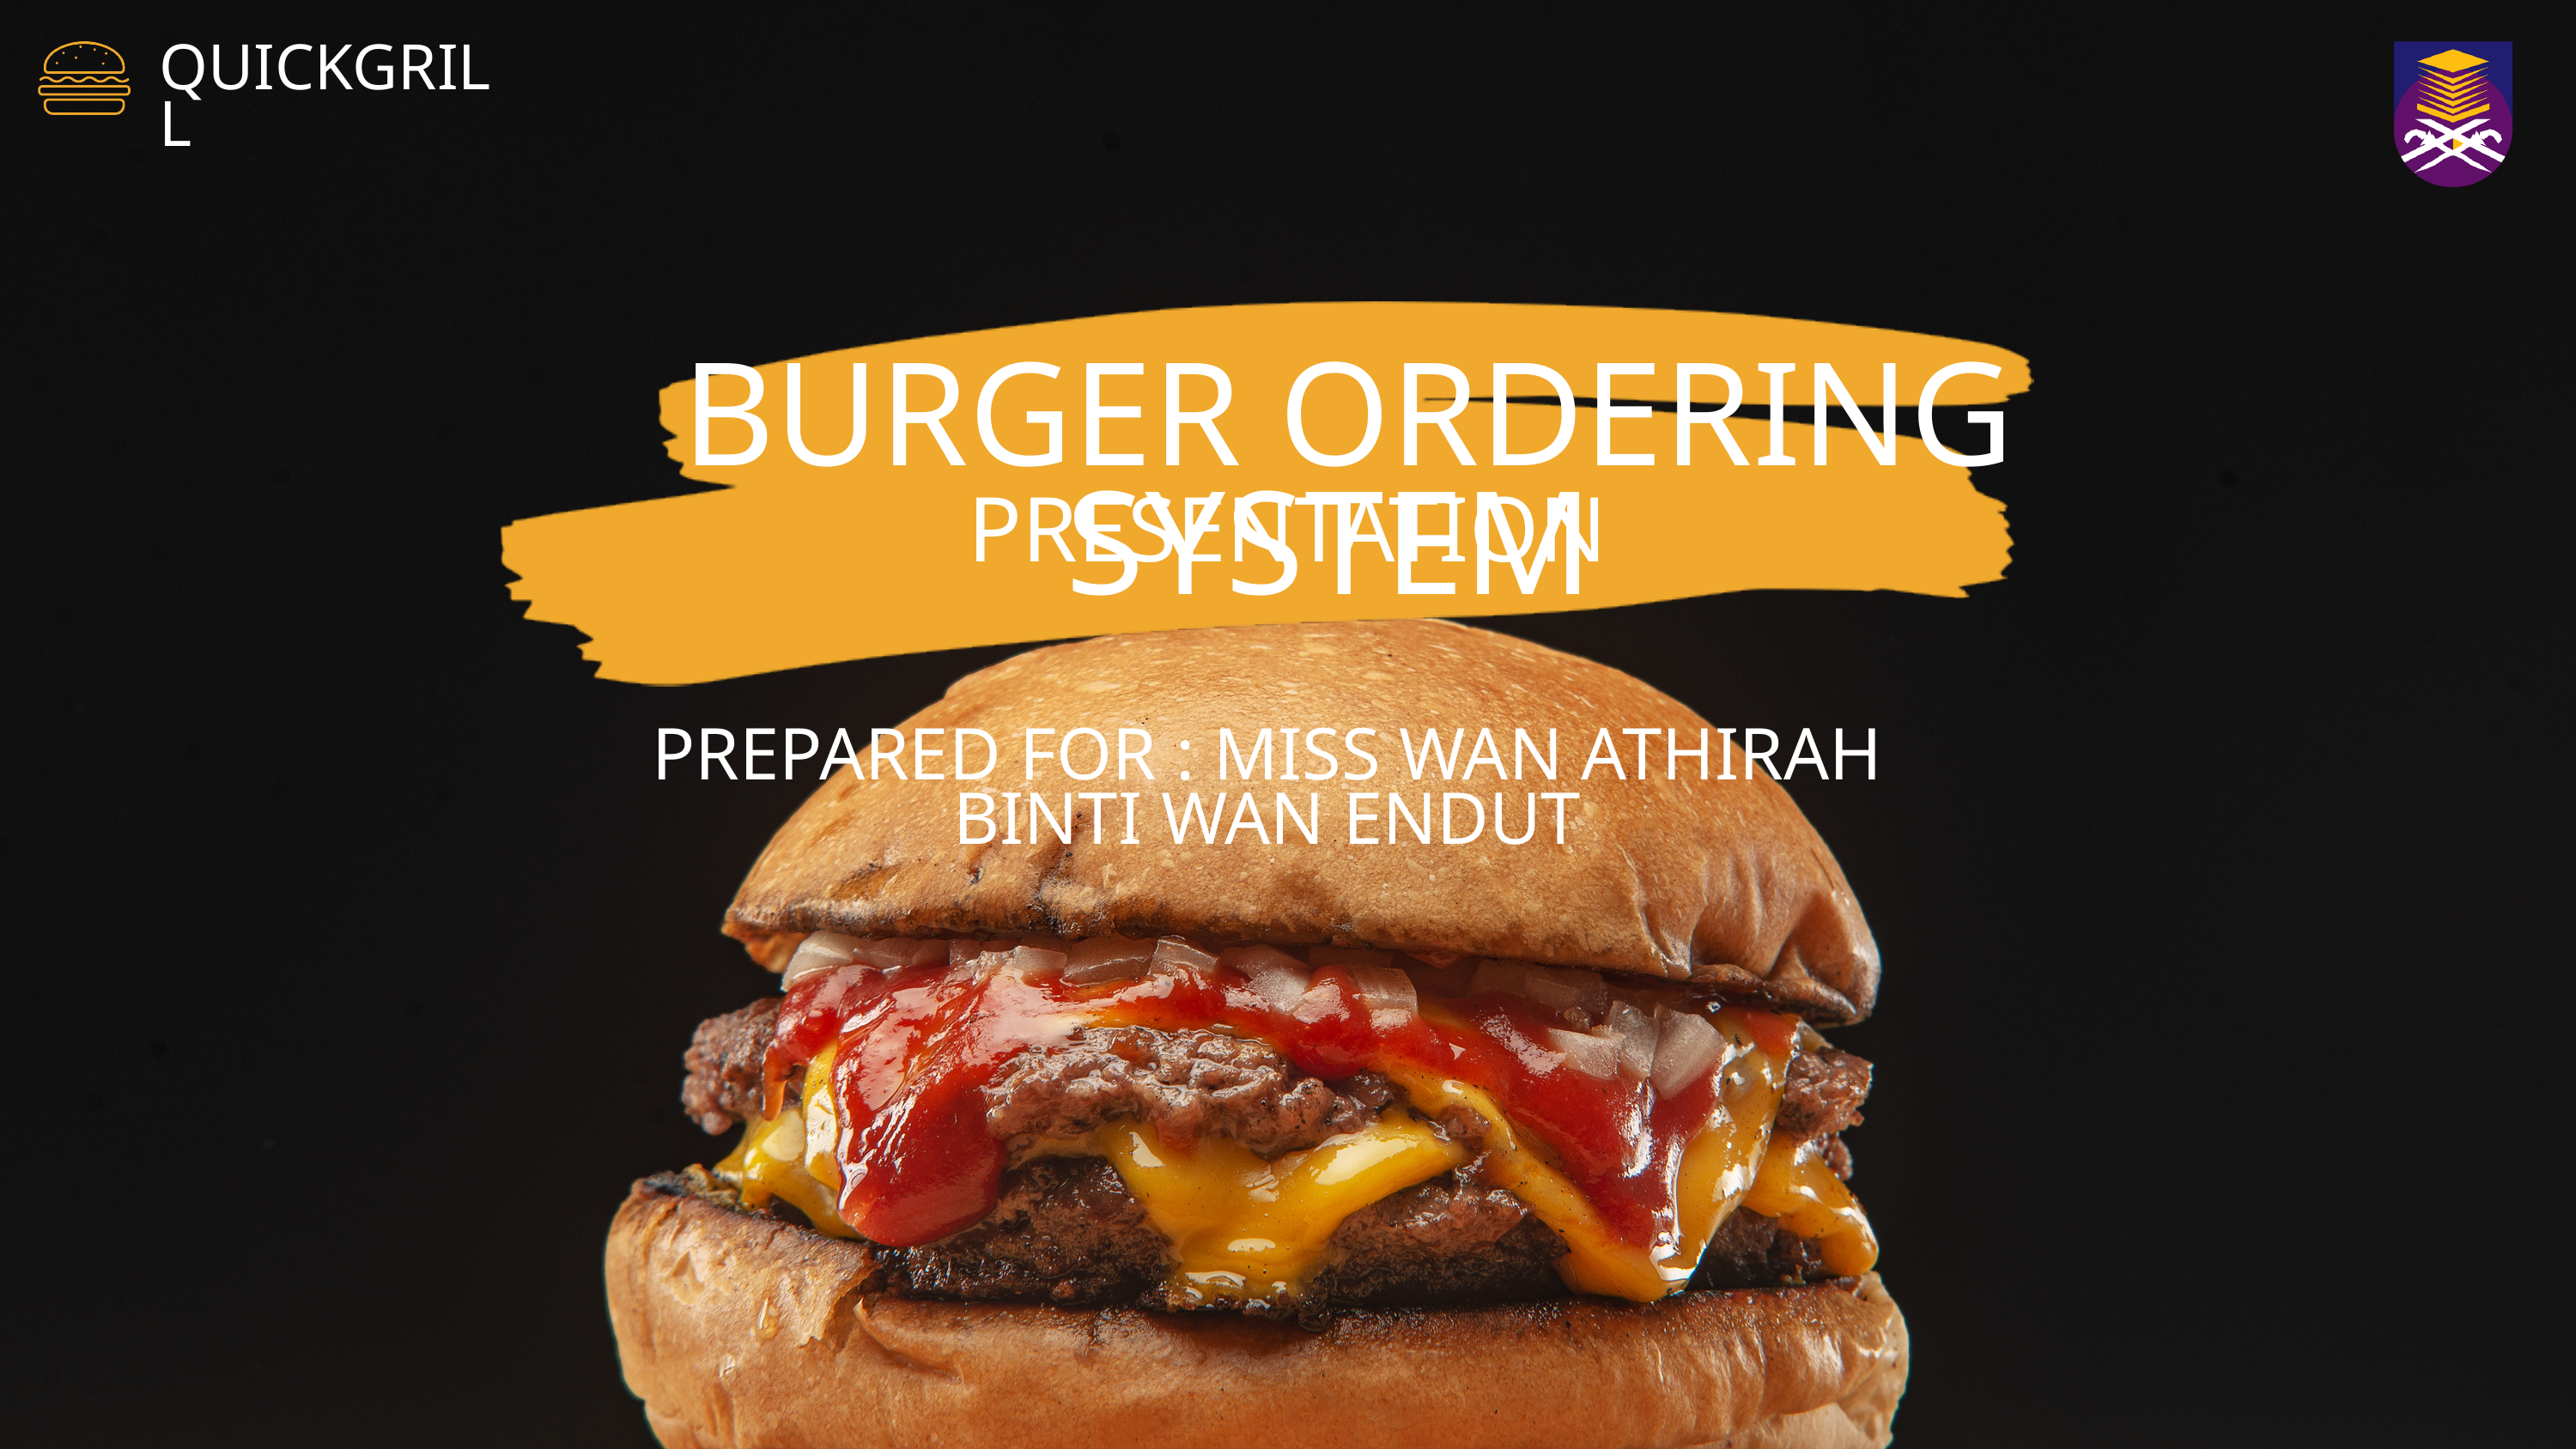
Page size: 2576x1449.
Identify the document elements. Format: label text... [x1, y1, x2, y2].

text_box [2393, 40, 2518, 187]
text_box PREPARED FOR : MISS WAN ATHIRAH BINTI WAN ENDUT [598, 729, 1937, 858]
text_box QUICKGRILL [159, 45, 501, 159]
text_box [501, 301, 2034, 688]
text_box [38, 41, 131, 115]
text_box PRESENTATION [744, 499, 1832, 580]
text_box [0, 0, 2576, 1449]
text_box BURGER ORDERING SYSTEM [679, 365, 2018, 623]
